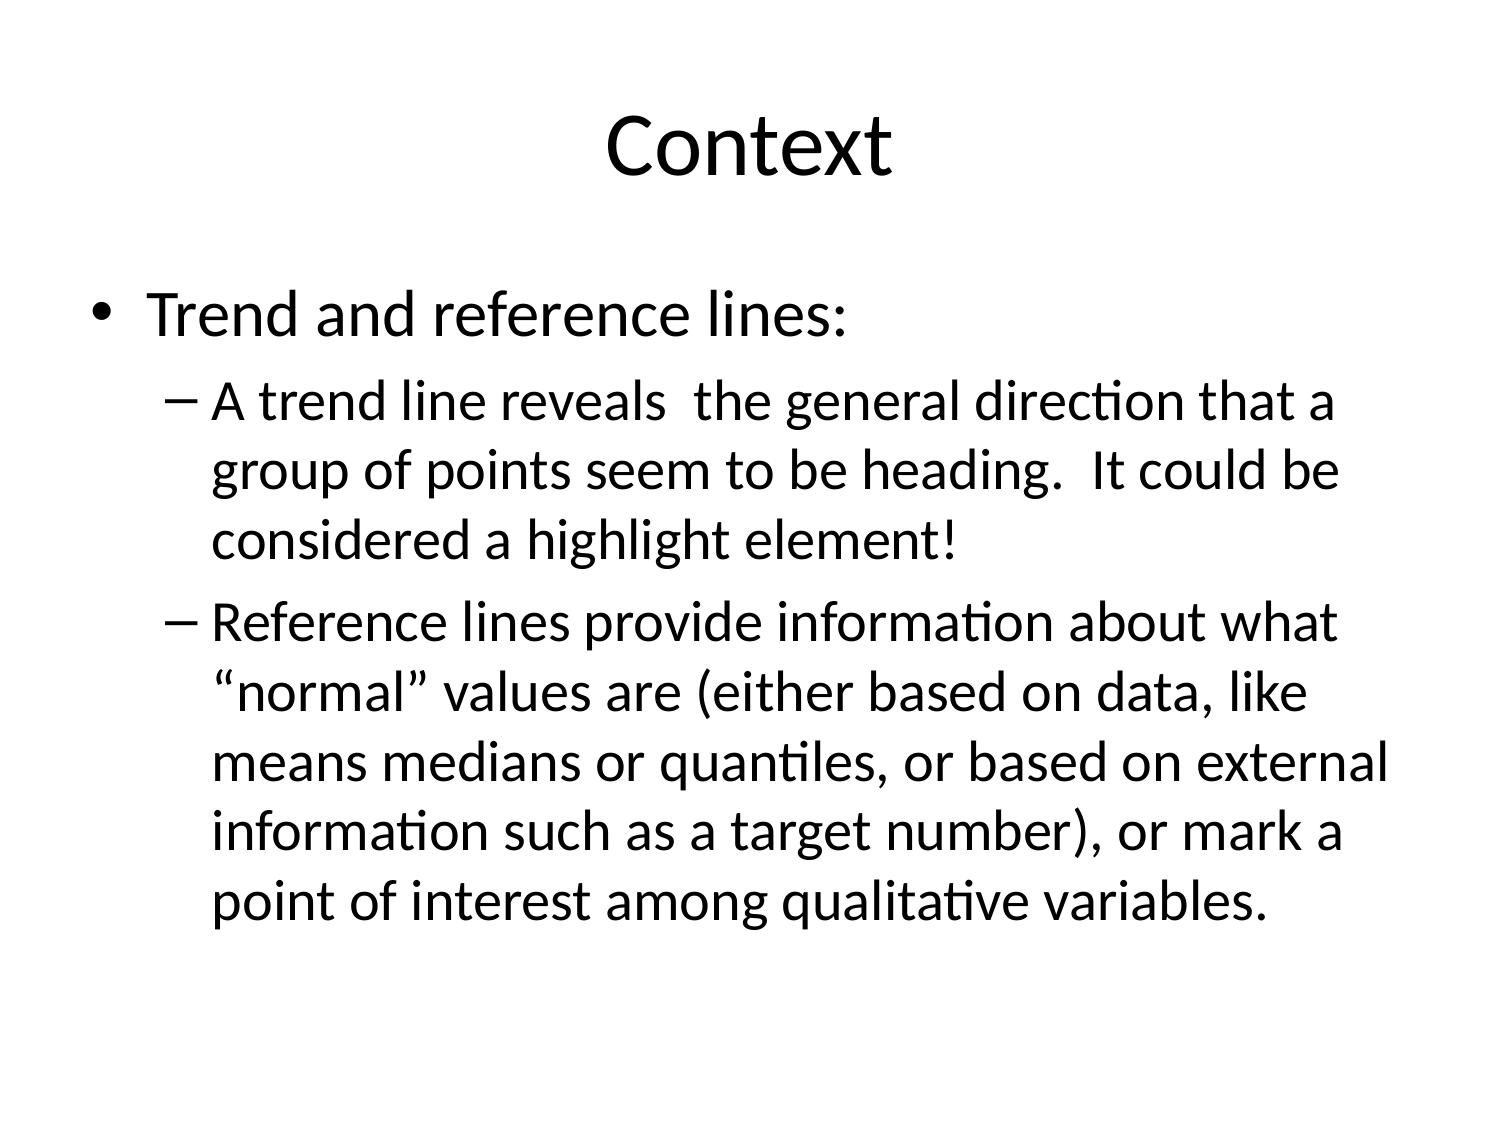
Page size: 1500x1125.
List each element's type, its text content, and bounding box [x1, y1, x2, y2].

title Context [75, 45, 1425, 233]
list Trend and reference lines: A trend line reveals the general direction that a group of points seem to be heading. It could be considered a highlight element! Reference lines provide information about what “normal” values are (either based on data, like means medians or quantiles, or based on external information such as a target number), or mark a point of interest among qualitative variables. [75, 262, 1425, 1005]
